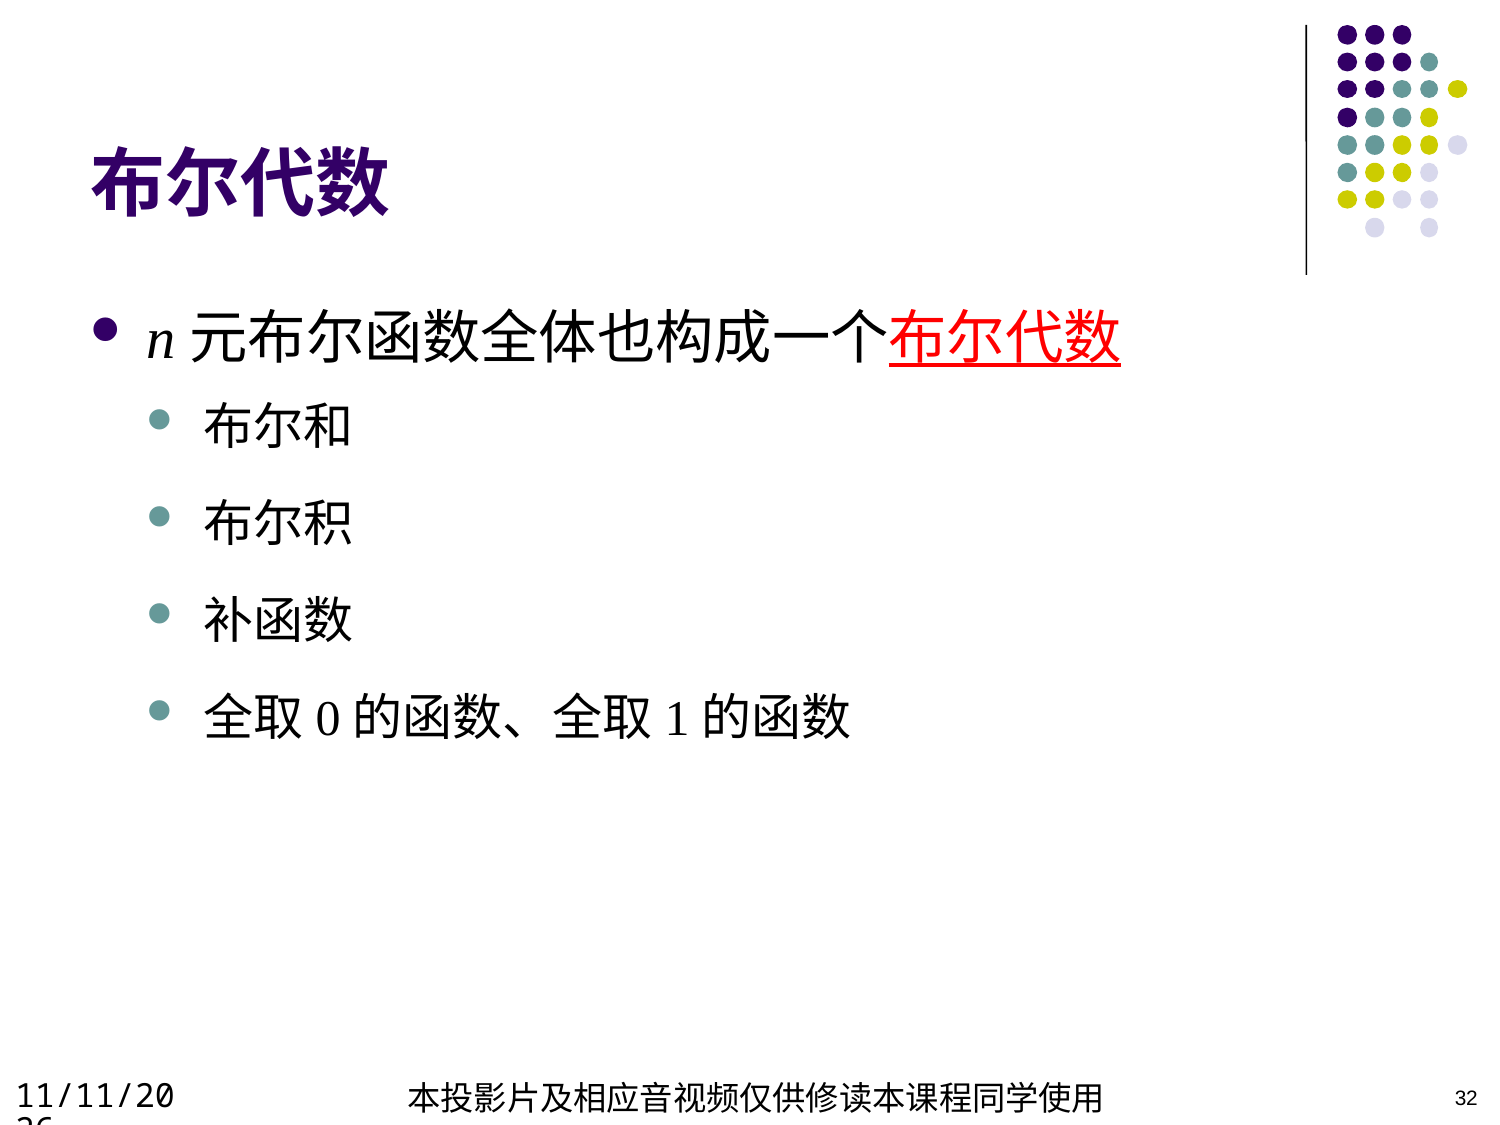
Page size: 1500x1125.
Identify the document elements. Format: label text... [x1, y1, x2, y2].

slide_number 32 [1337, 1072, 1493, 1123]
list n元布尔函数全体也构成一个布尔代数 布尔和 布尔积 补函数 全取0的函数、全取1的函数 [75, 282, 1425, 1006]
title 布尔代数 [75, 20, 1313, 233]
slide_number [0, 1072, 206, 1123]
footer 本投影片及相应音视频仅供修读本课程同学使用 [206, 1072, 1307, 1123]
